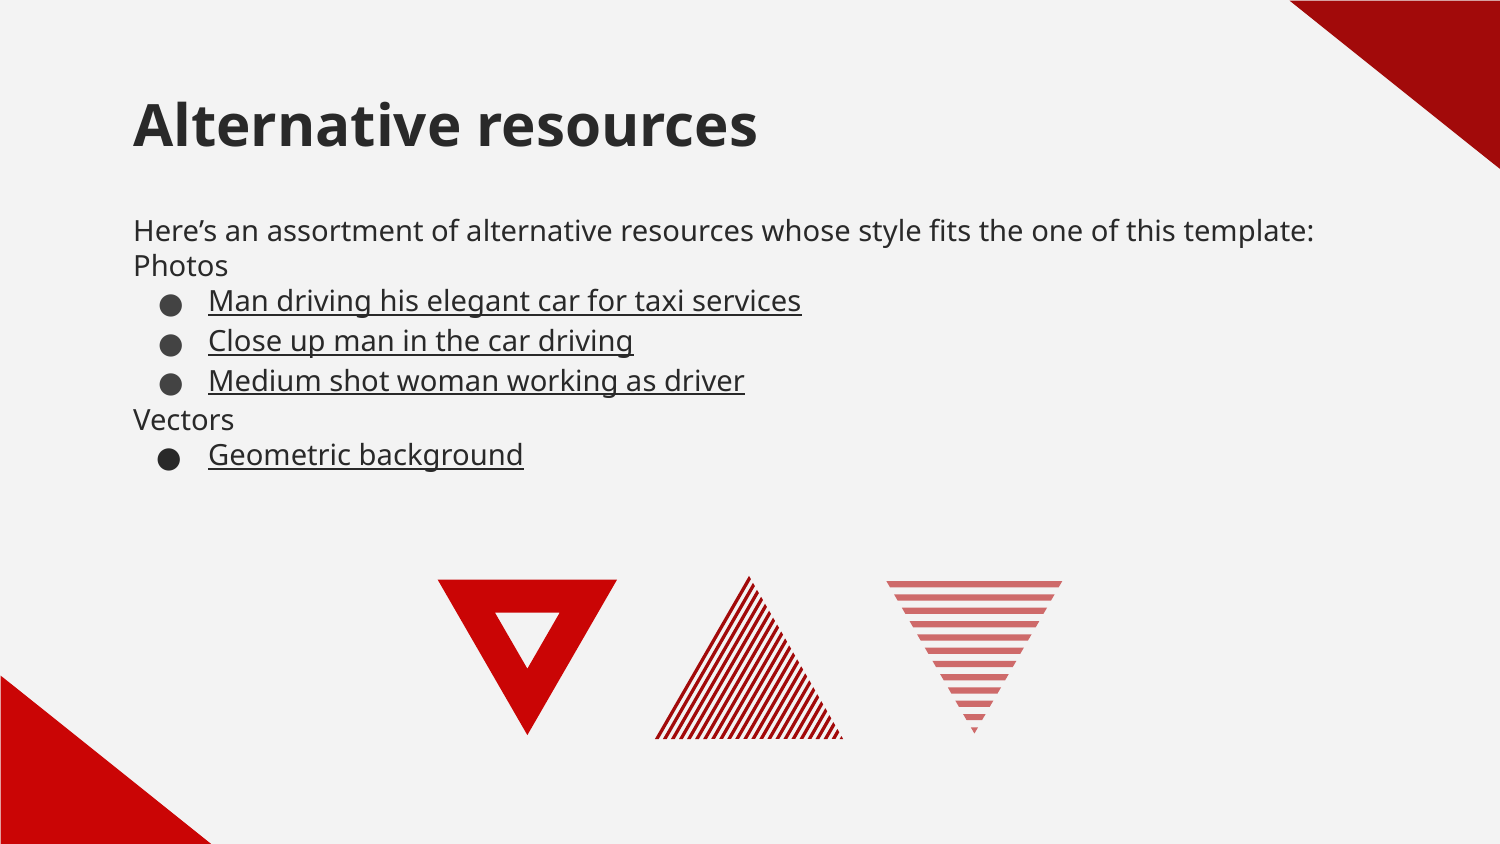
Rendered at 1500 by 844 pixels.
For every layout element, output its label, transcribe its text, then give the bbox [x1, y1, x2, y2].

text_box [437, 579, 618, 736]
list Here’s an assortment of alternative resources whose style fits the one of this template: Photos Man driving his elegant car for taxi services Close up man in the car driving Medium shot woman working as driver Vectors Geometric background [118, 197, 1382, 525]
title Alternative resources [118, 72, 1382, 167]
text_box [886, 580, 1063, 734]
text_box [654, 575, 844, 740]
